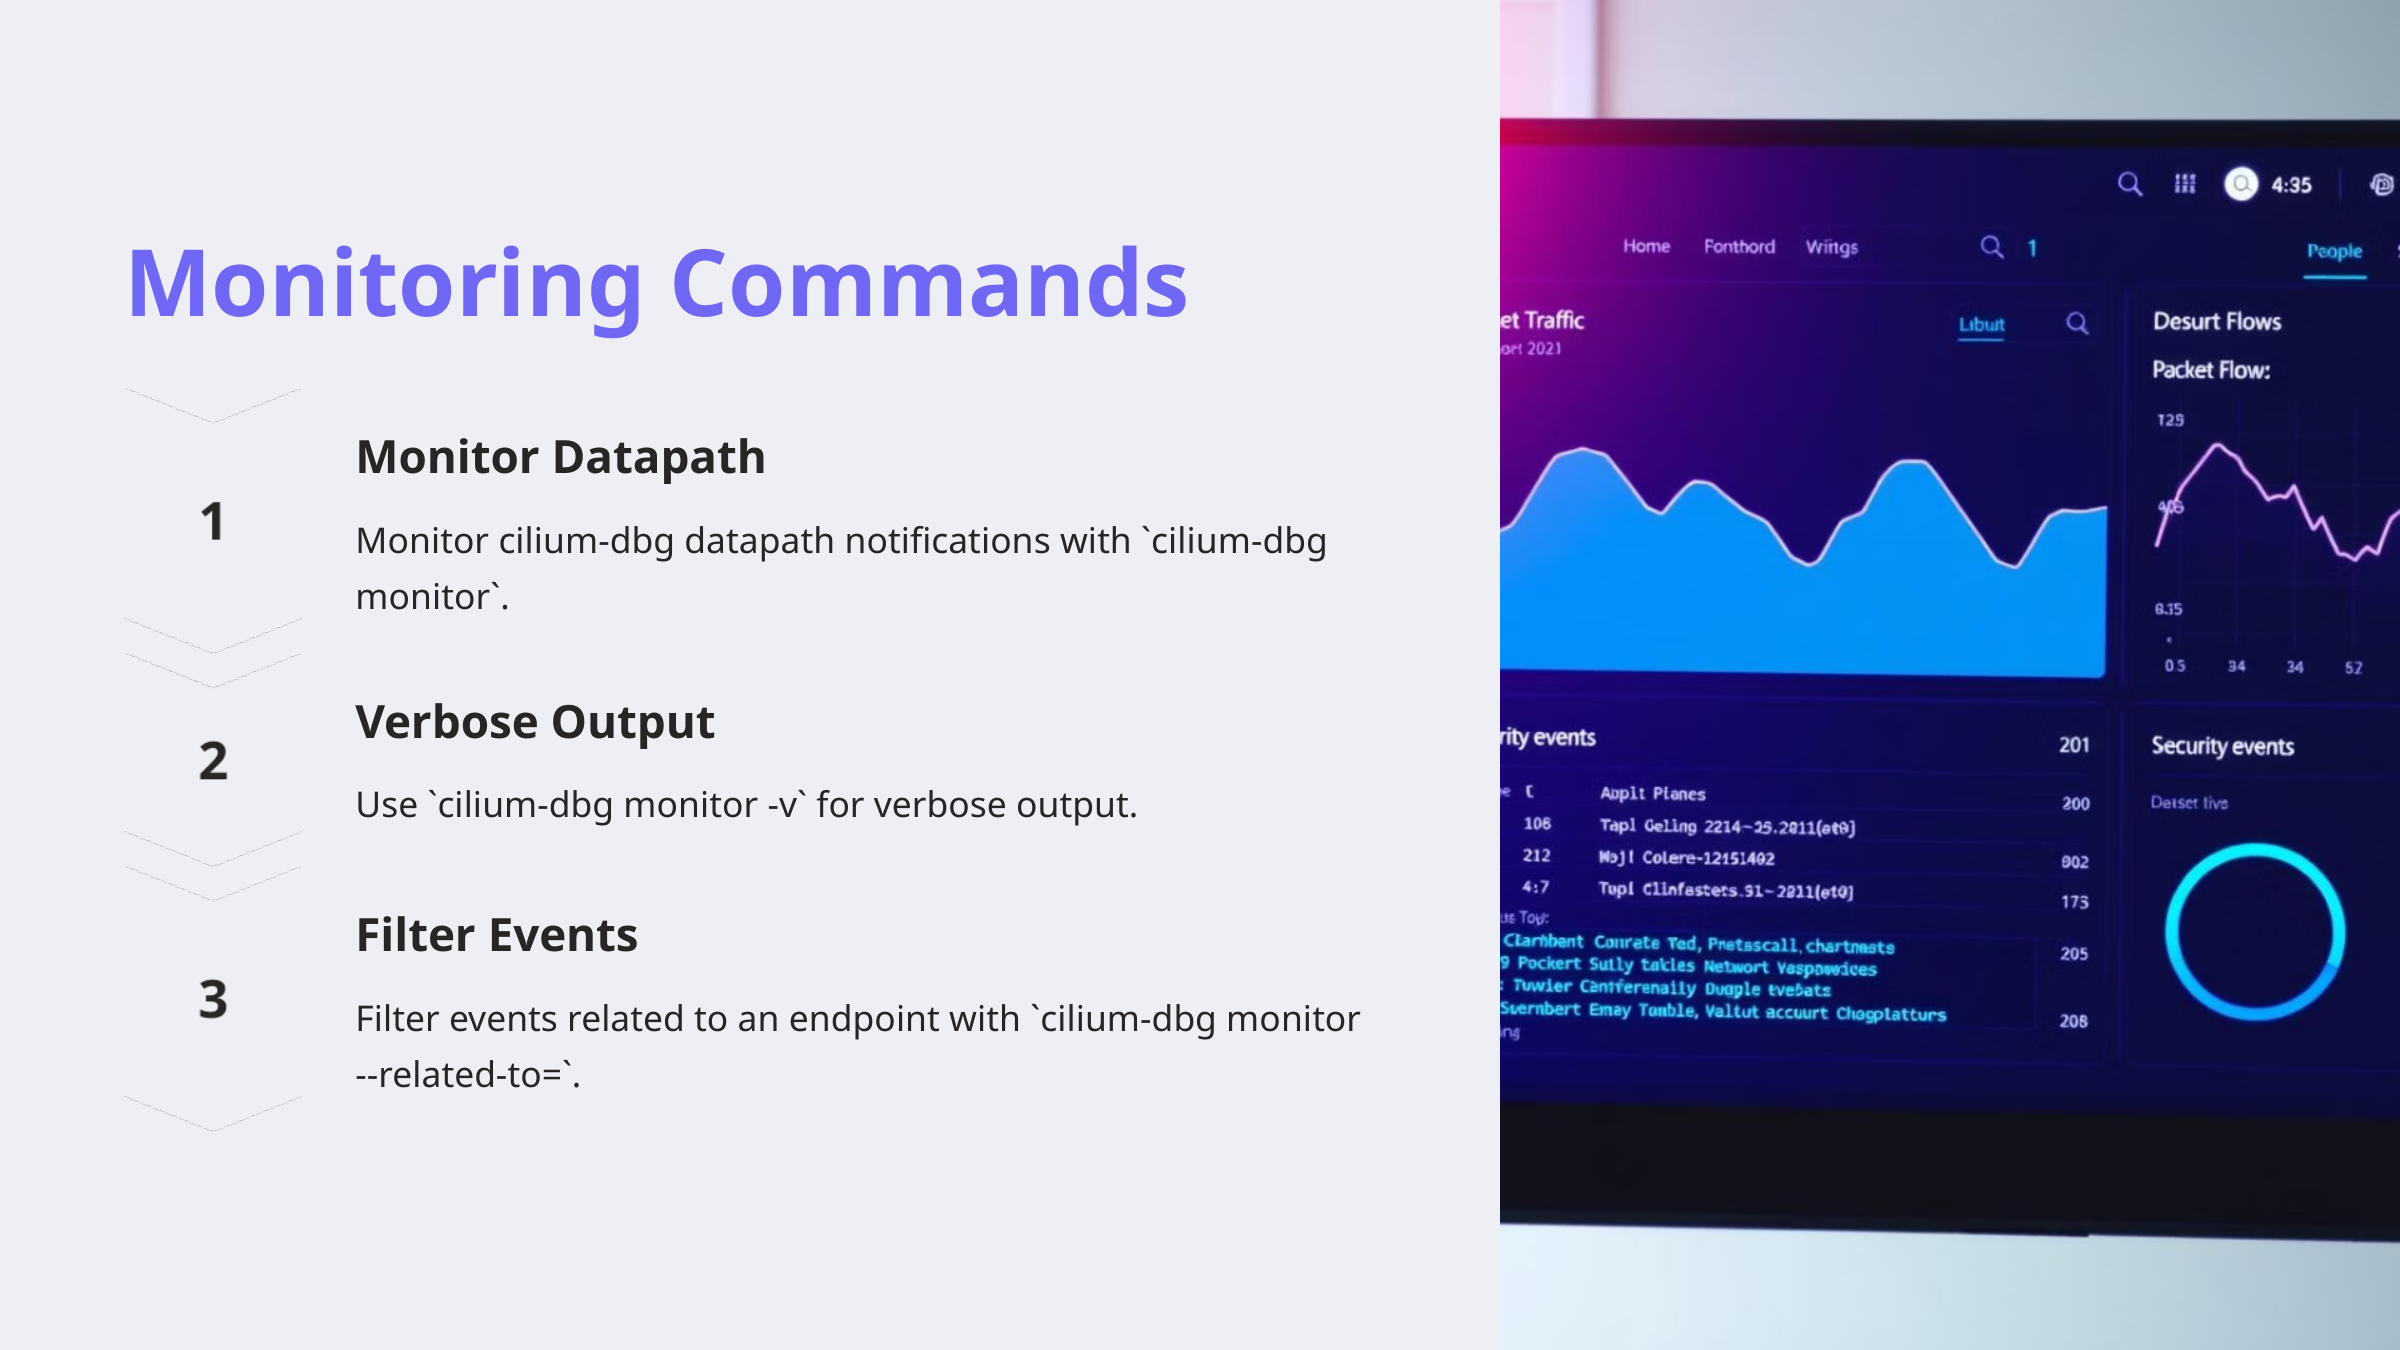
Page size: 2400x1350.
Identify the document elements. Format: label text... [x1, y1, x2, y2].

text_box Monitoring Commands [124, 218, 1060, 336]
text_box Filter Events [355, 902, 823, 961]
text_box Filter events related to an endpoint with `cilium-dbg monitor --related-to=`. [355, 981, 1376, 1096]
text_box Monitor cilium-dbg datapath notifications with `cilium-dbg monitor`. [355, 504, 1376, 618]
text_box Use `cilium-dbg monitor -v` for verbose output. [355, 768, 1376, 826]
picture [1499, 0, 2400, 1350]
text_box Monitor Datapath [355, 424, 823, 483]
picture [124, 388, 303, 1132]
text_box Verbose Output [355, 688, 823, 748]
